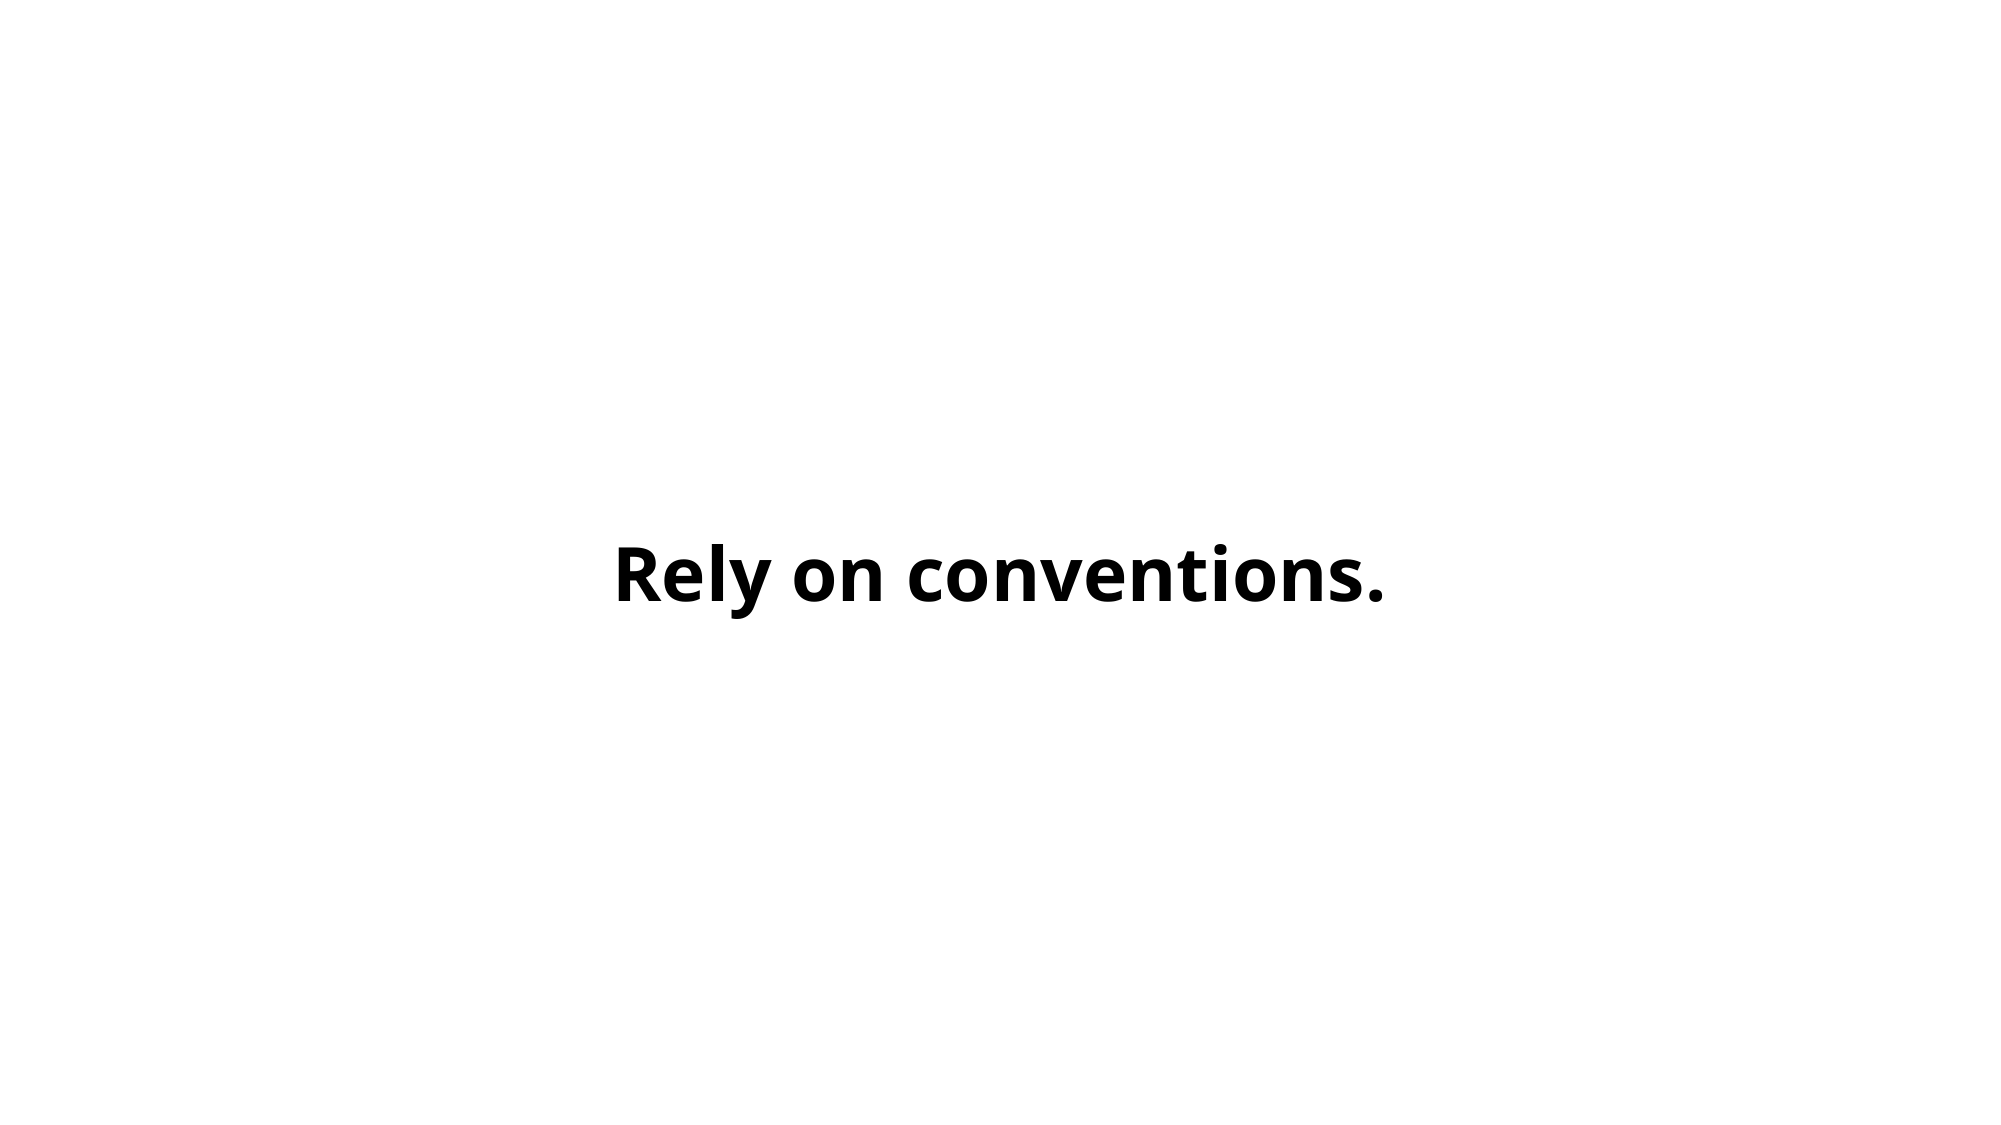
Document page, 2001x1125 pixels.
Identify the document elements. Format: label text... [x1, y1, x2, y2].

list Rely on conventions. [137, 205, 1863, 920]
